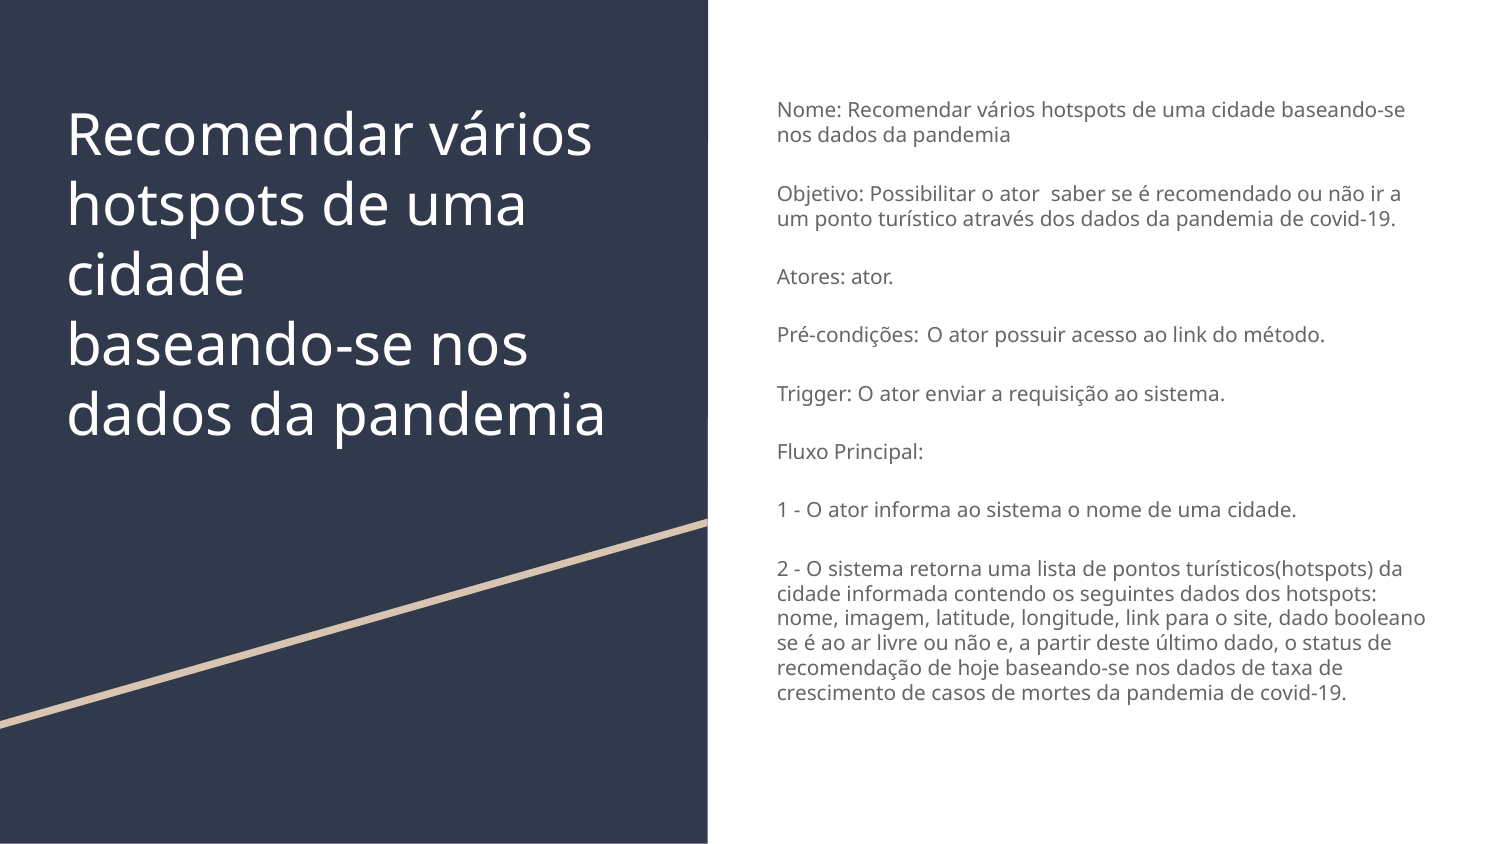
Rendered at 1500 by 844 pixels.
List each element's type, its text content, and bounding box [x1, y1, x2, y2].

title Recomendar vários hotspots de uma cidade baseando-se nos dados da pandemia [51, 82, 660, 494]
list Nome: Recomendar vários hotspots de uma cidade baseando-se nos dados da pandemia Objetivo: Possibilitar o ator saber se é recomendado ou não ir a um ponto turístico através dos dados da pandemia de covid-19. Atores: ator. Pré-condições: ​O ator possuir acesso ao link do método. Trigger: O ator enviar a requisição ao sistema. Fluxo Principal: ​ 1 - O ator informa ao sistema o nome de uma cidade. 2 - O sistema retorna uma lista de pontos turísticos(hotspots) da cidade informada contendo os seguintes dados dos hotspots: nome, imagem, latitude, longitude, link para o site, dado booleano se é ao ar livre ou não e, a partir deste último dado, o status de recomendação de hoje baseando-se nos dados de taxa de crescimento de casos de mortes da pandemia de covid-19. [761, 82, 1446, 755]
